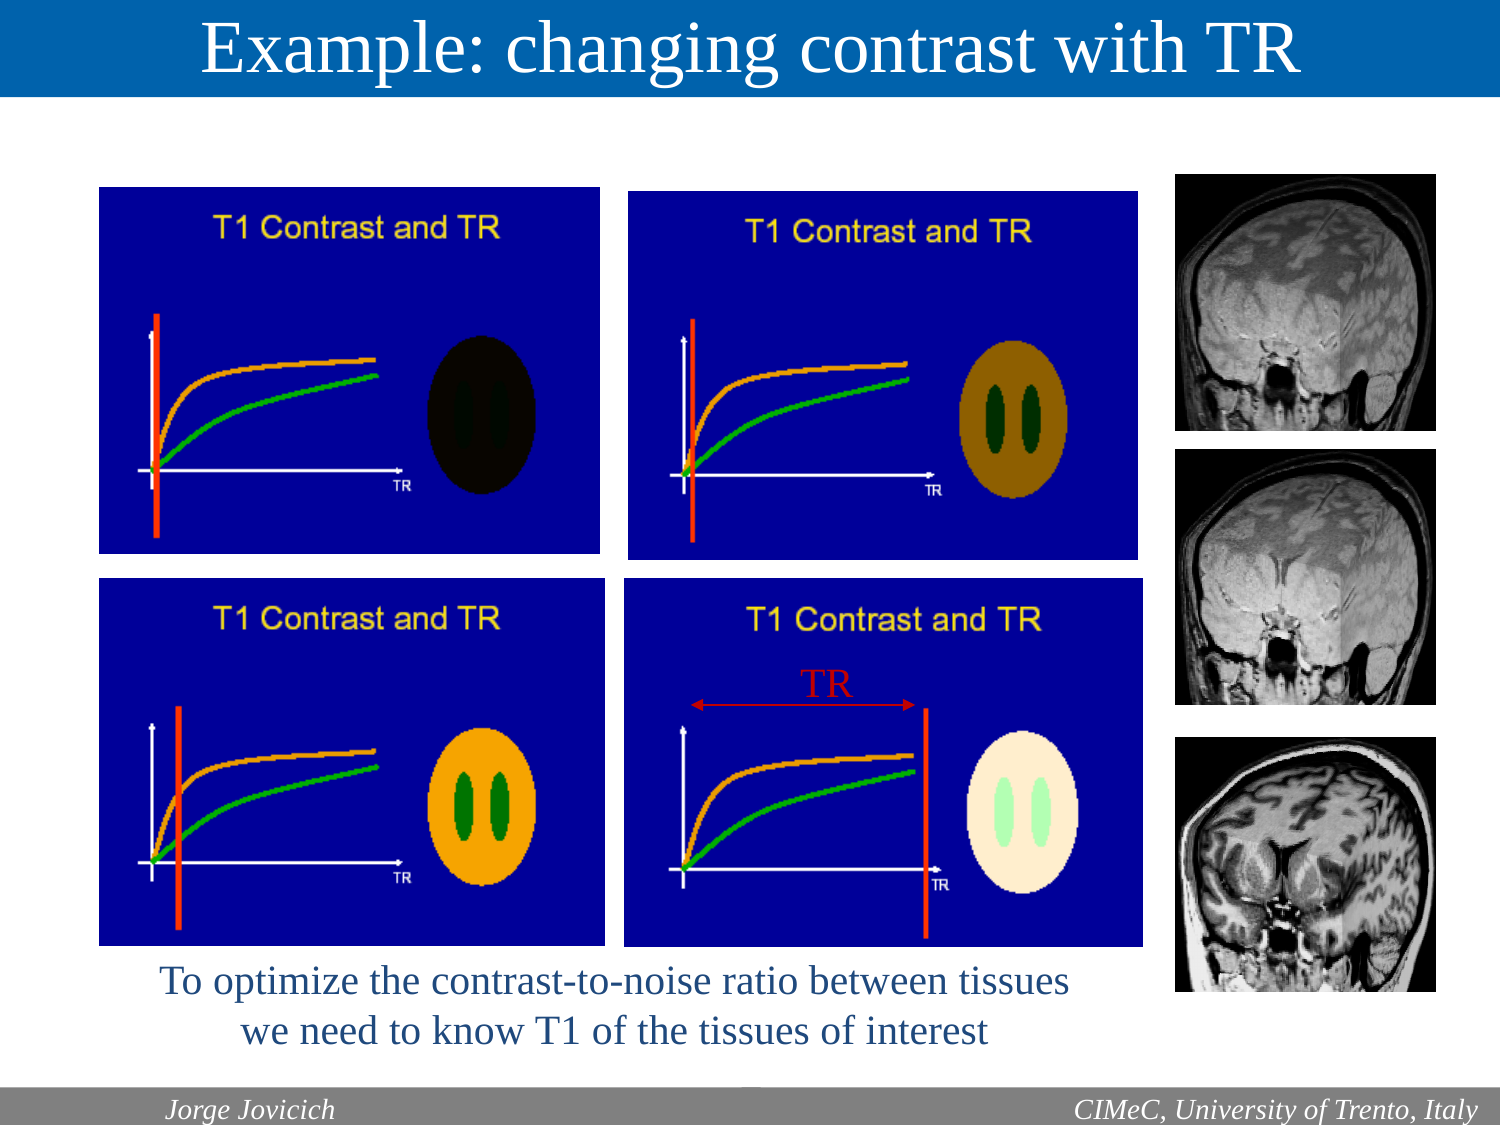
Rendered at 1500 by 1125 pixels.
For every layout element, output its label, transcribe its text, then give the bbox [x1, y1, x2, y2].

text_box Example: changing contrast with TR [0, 0, 1500, 99]
picture [99, 578, 605, 946]
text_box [1174, 449, 1436, 706]
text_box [1174, 737, 1436, 992]
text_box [0, 1087, 1500, 1125]
picture [99, 187, 601, 554]
picture [624, 578, 1143, 947]
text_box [1174, 174, 1436, 431]
picture [627, 190, 1138, 561]
text_box To optimize the contrast-to-noise ratio between tissues we need to know T1 of the tissues of interest [144, 945, 1086, 1060]
